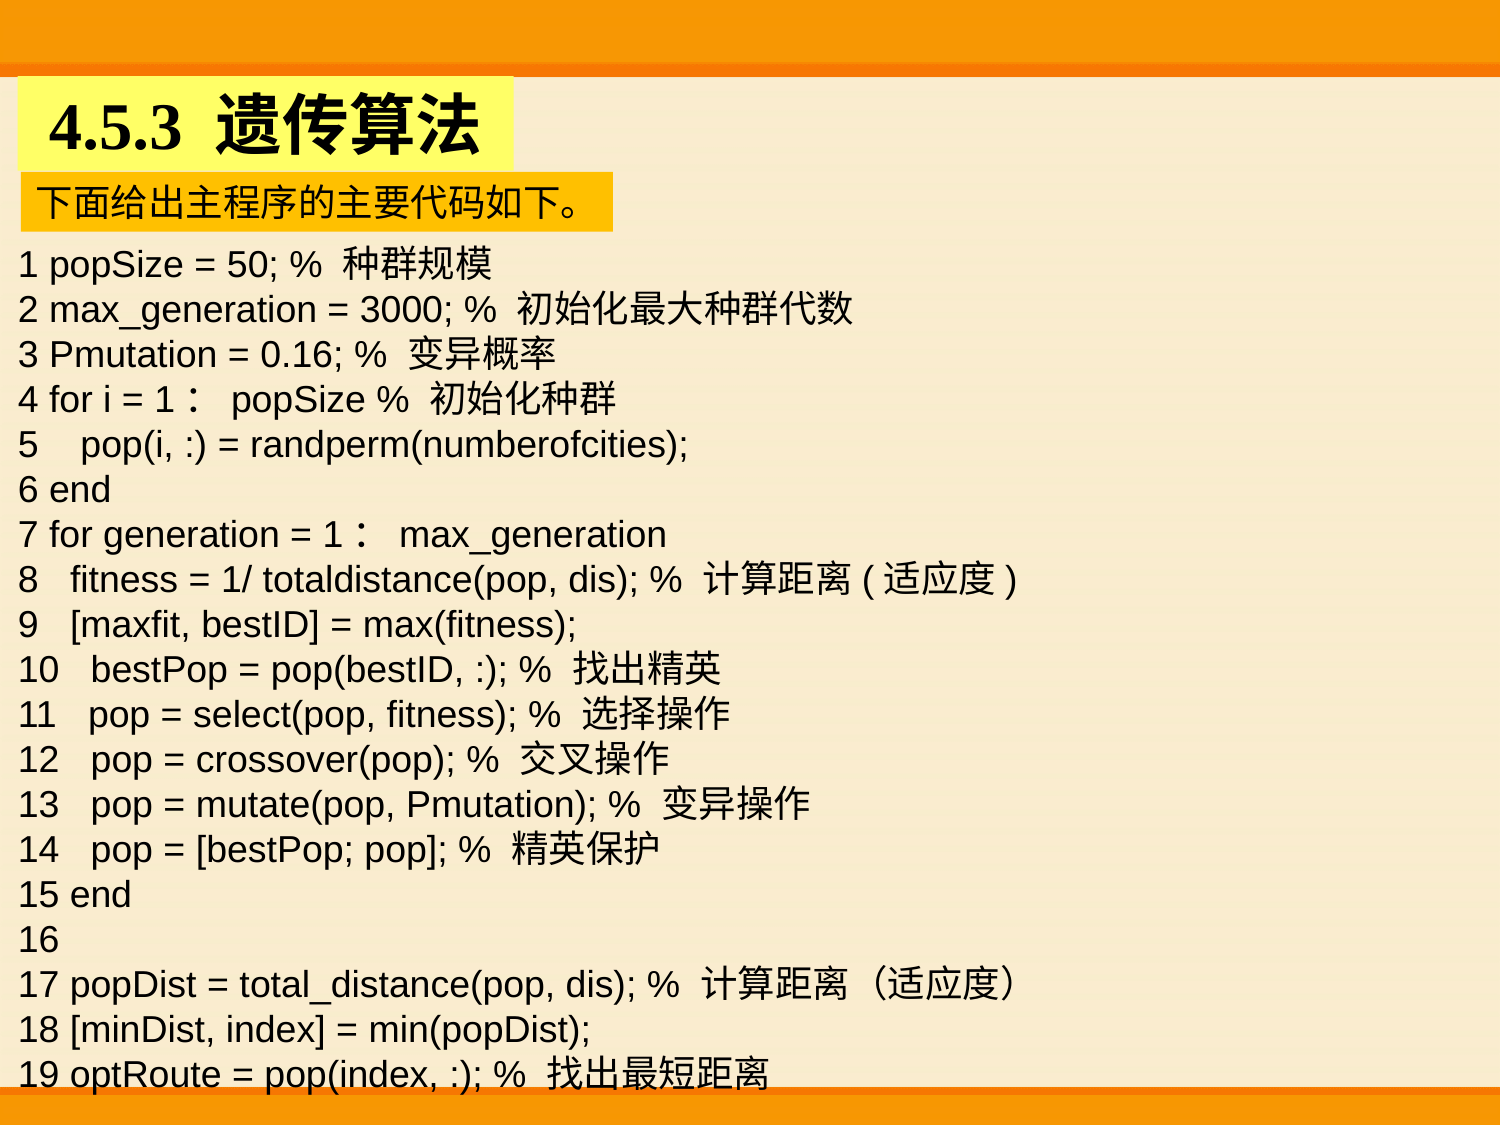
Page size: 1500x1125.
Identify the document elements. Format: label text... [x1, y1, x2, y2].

text_box 下面给出主程序的主要代码如下。 [20, 171, 613, 232]
picture [0, 0, 1500, 1125]
text_box 1 popSize = 50; % 种群规模 2 max_generation = 3000; % 初始化最大种群代数 3 Pmutation = 0.16; % 变异概率 4 for i = 1：popSize % 初始化种群 5 pop(i, :) = randperm(numberofcities); 6 end 7 for generation = 1：max_generation 8 fitness = 1/ totaldistance(pop, dis); % 计算距离(适应度) 9 [maxfit, bestID] = max(fitness); 10 bestPop = pop(bestID, :); % 找出精英 11 pop = select(pop, fitness); % 选择操作 12 pop = crossover(pop); % 交叉操作 13 pop = mutate(pop, Pmutation); % 变异操作 14 pop = [bestPop; pop]; % 精英保护 15 end 16 17 popDist = total_distance(pop, dis); % 计算距离（适应度） 18 [minDist, index] = min(popDist); 19 optRoute = pop(index, :); % 找出最短距离 [3, 232, 1500, 1103]
text_box 4.5.3 遗传算法 [17, 76, 514, 171]
